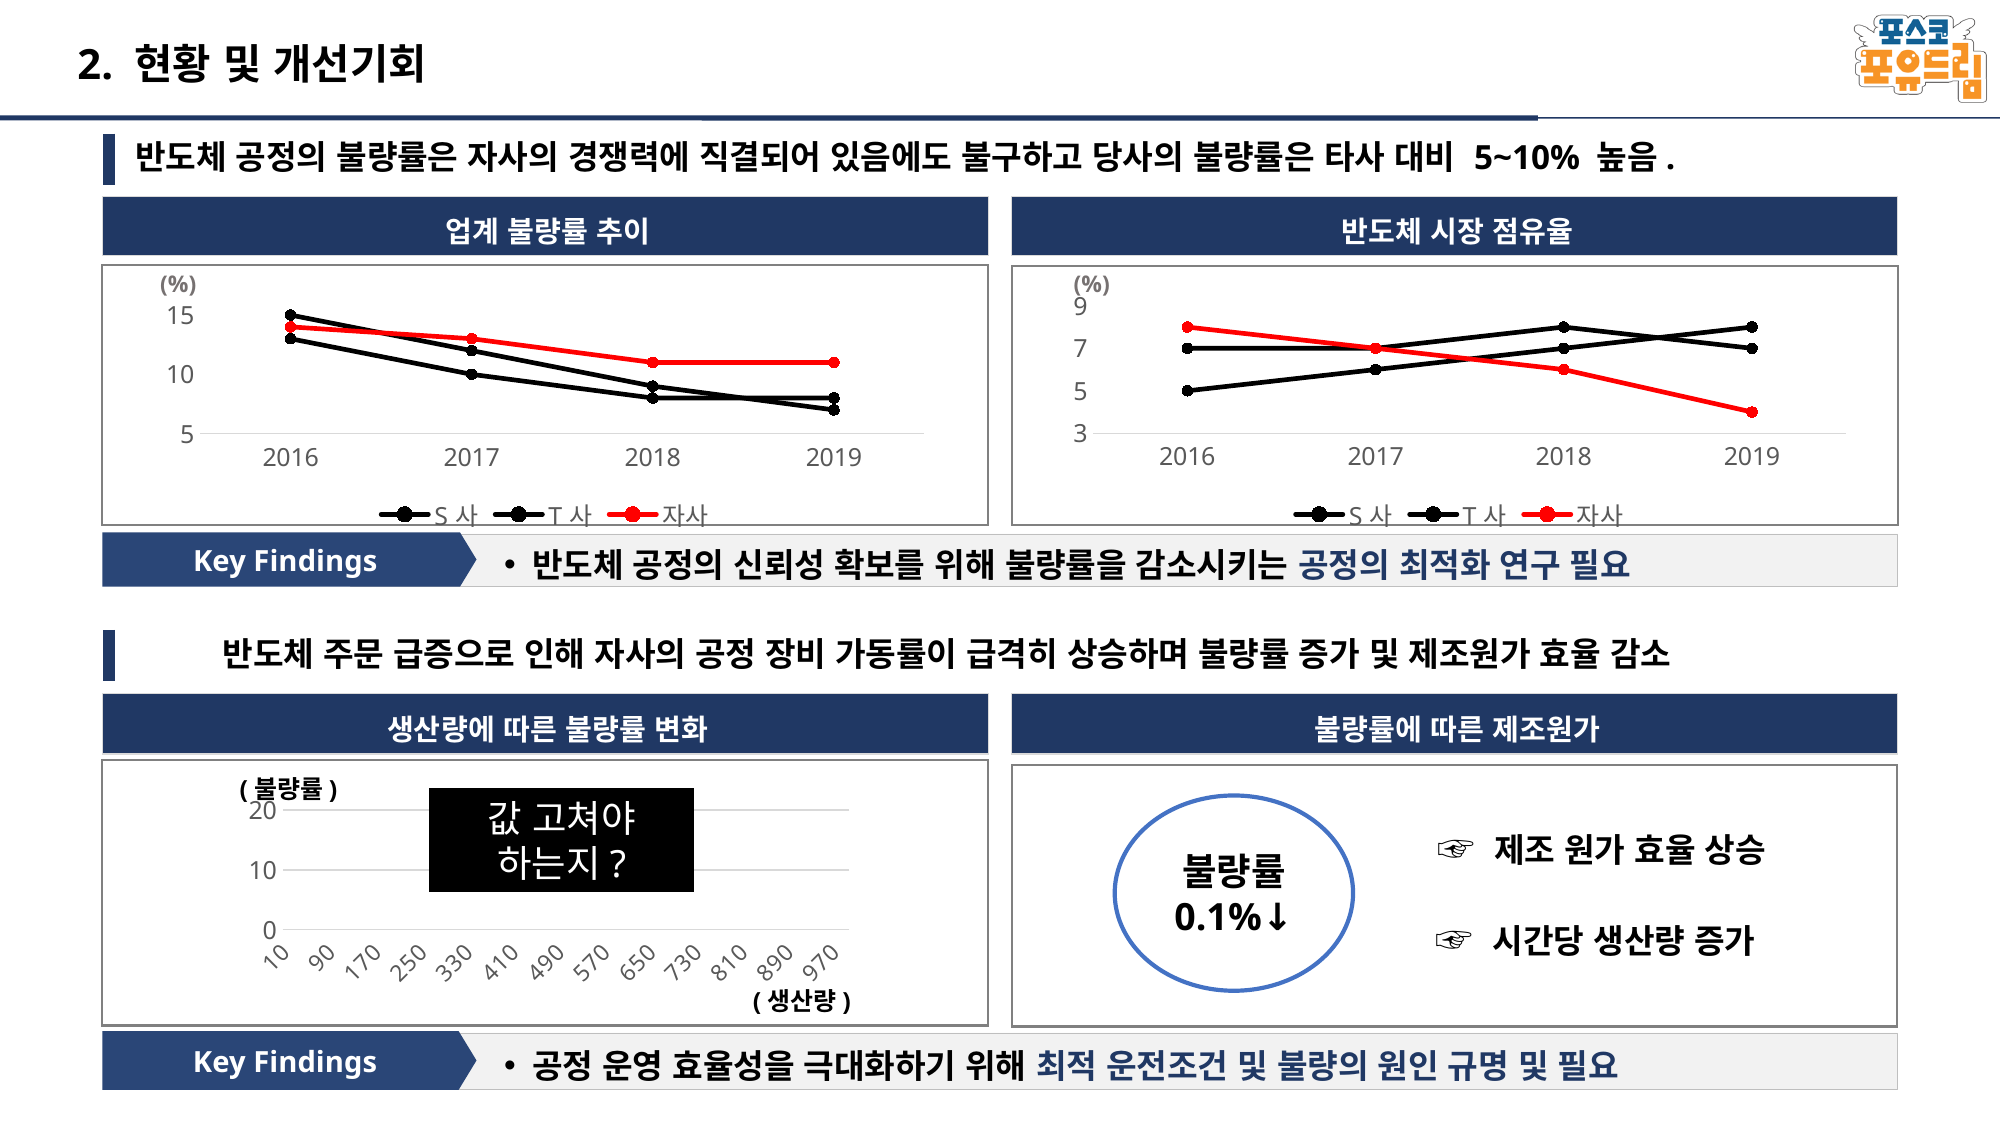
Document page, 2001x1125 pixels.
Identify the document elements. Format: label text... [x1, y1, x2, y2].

text_box [212, 264, 989, 526]
text_box 불량률 0.1%↓ [1113, 794, 1355, 992]
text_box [0, 117, 2000, 138]
text_box [1125, 265, 1899, 526]
chart [150, 292, 941, 540]
text_box 생산량에 따른 불량률 변화 [102, 693, 989, 755]
text_box [101, 759, 989, 1027]
text_box Key Findings [103, 533, 475, 586]
text_box 반도체 공정의 불량률은 자사의 경쟁력에 직결되어 있음에도 불구하고 당사의 불량률은 타사 대비 5~10% 높음. [120, 138, 1922, 184]
chart [1057, 279, 1863, 540]
text_box 업계 불량률 추이 [102, 196, 989, 256]
text_box 반도체 시장 점유율 [1011, 196, 1898, 256]
text_box 2. 현황 및 개선기회 [62, 36, 1442, 108]
text_box Key Findings [103, 1032, 475, 1089]
text_box (%) [145, 262, 212, 305]
text_box ☞ 제조 원가 효율 상승 [1422, 817, 1781, 878]
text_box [226, 766, 864, 1024]
text_box [101, 264, 150, 526]
text_box ☞ 시간당 생산량 증가 [1421, 908, 1771, 969]
picture [1844, 5, 1991, 106]
text_box [1011, 764, 1898, 1028]
text_box 반도체 주문 급증으로 인해 자사의 공정 장비 가동률이 급격히 상승하며 불량률 증가 및 제조원가 효율 감소 [207, 625, 1688, 680]
text_box 공정 운영 효율성을 극대화하기 위해 최적 운전조건 및 불량의 원인 규명 및 필요 [350, 1032, 1898, 1090]
text_box (%) [1058, 262, 1125, 279]
text_box 반도체 공정의 신뢰성 확보를 위해 불량률을 감소시키는 공정의 최적화 연구 필요 [460, 533, 1898, 586]
text_box 불량률에 따른 제조원가 [1011, 693, 1898, 755]
text_box [1011, 265, 1058, 526]
